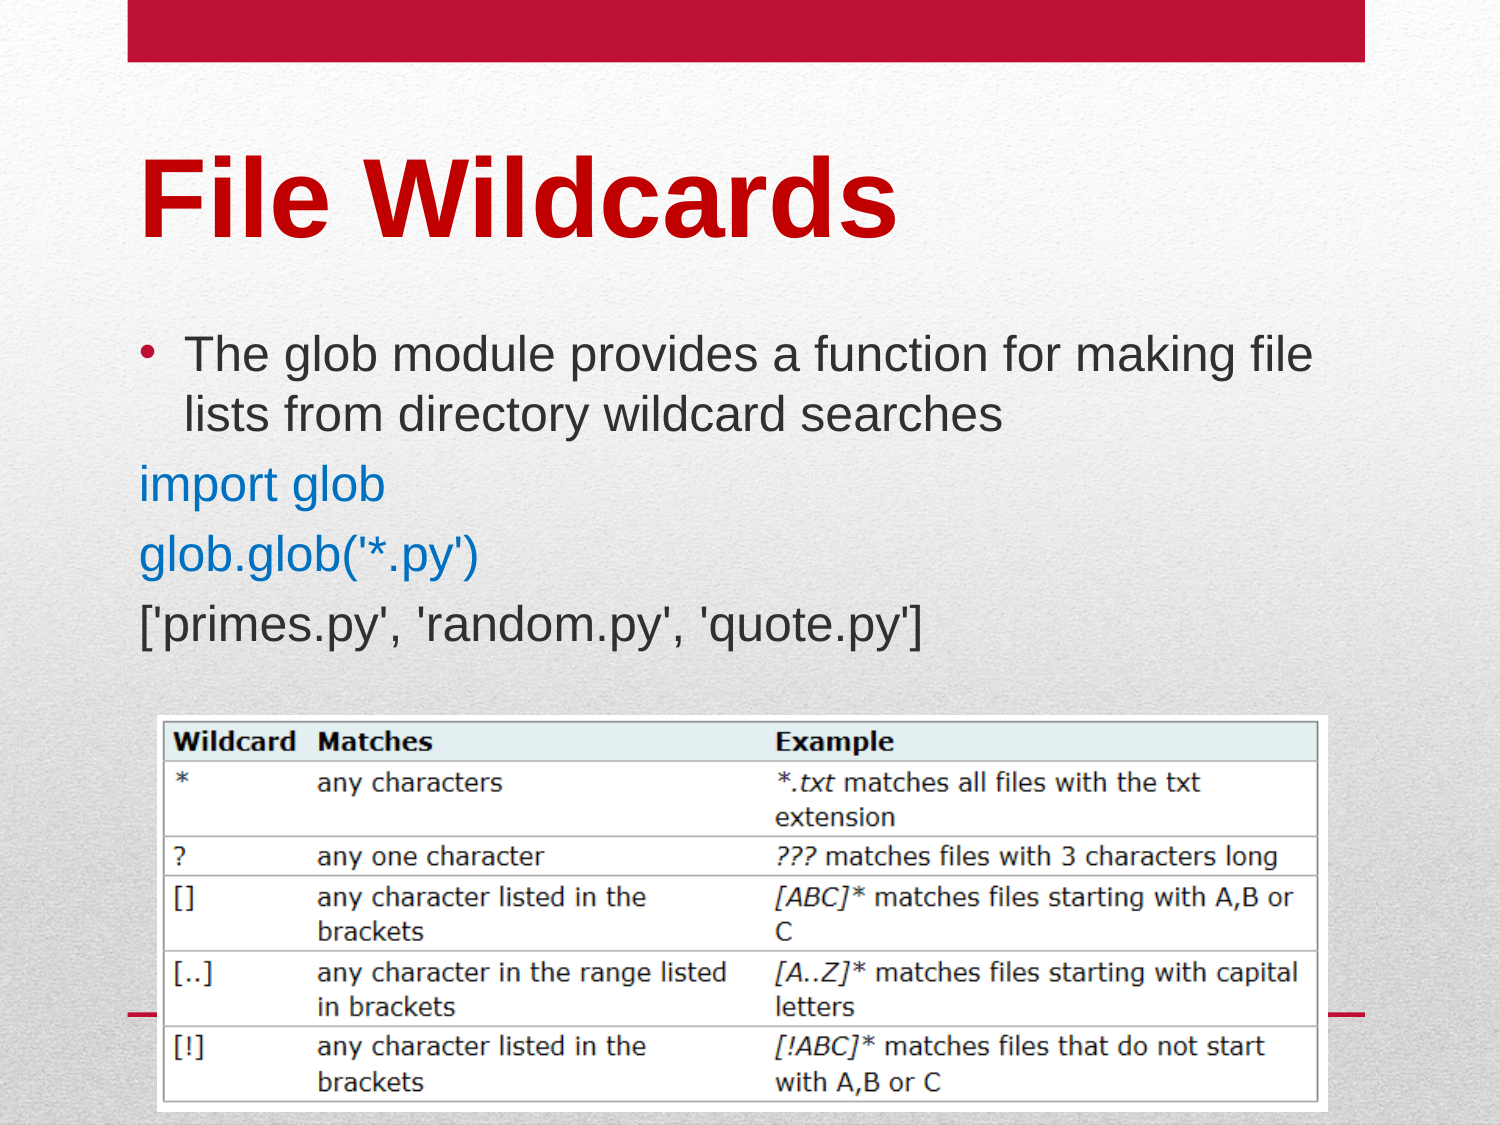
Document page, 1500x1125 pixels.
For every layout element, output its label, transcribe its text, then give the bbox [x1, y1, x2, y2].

picture [156, 715, 1329, 1113]
list The glob module provides a function for making file lists from directory wildcard searches import glob glob.glob('*.py') ['primes.py', 'random.py', 'quote.py'] [123, 267, 1362, 776]
title File Wildcards [123, 78, 1237, 267]
